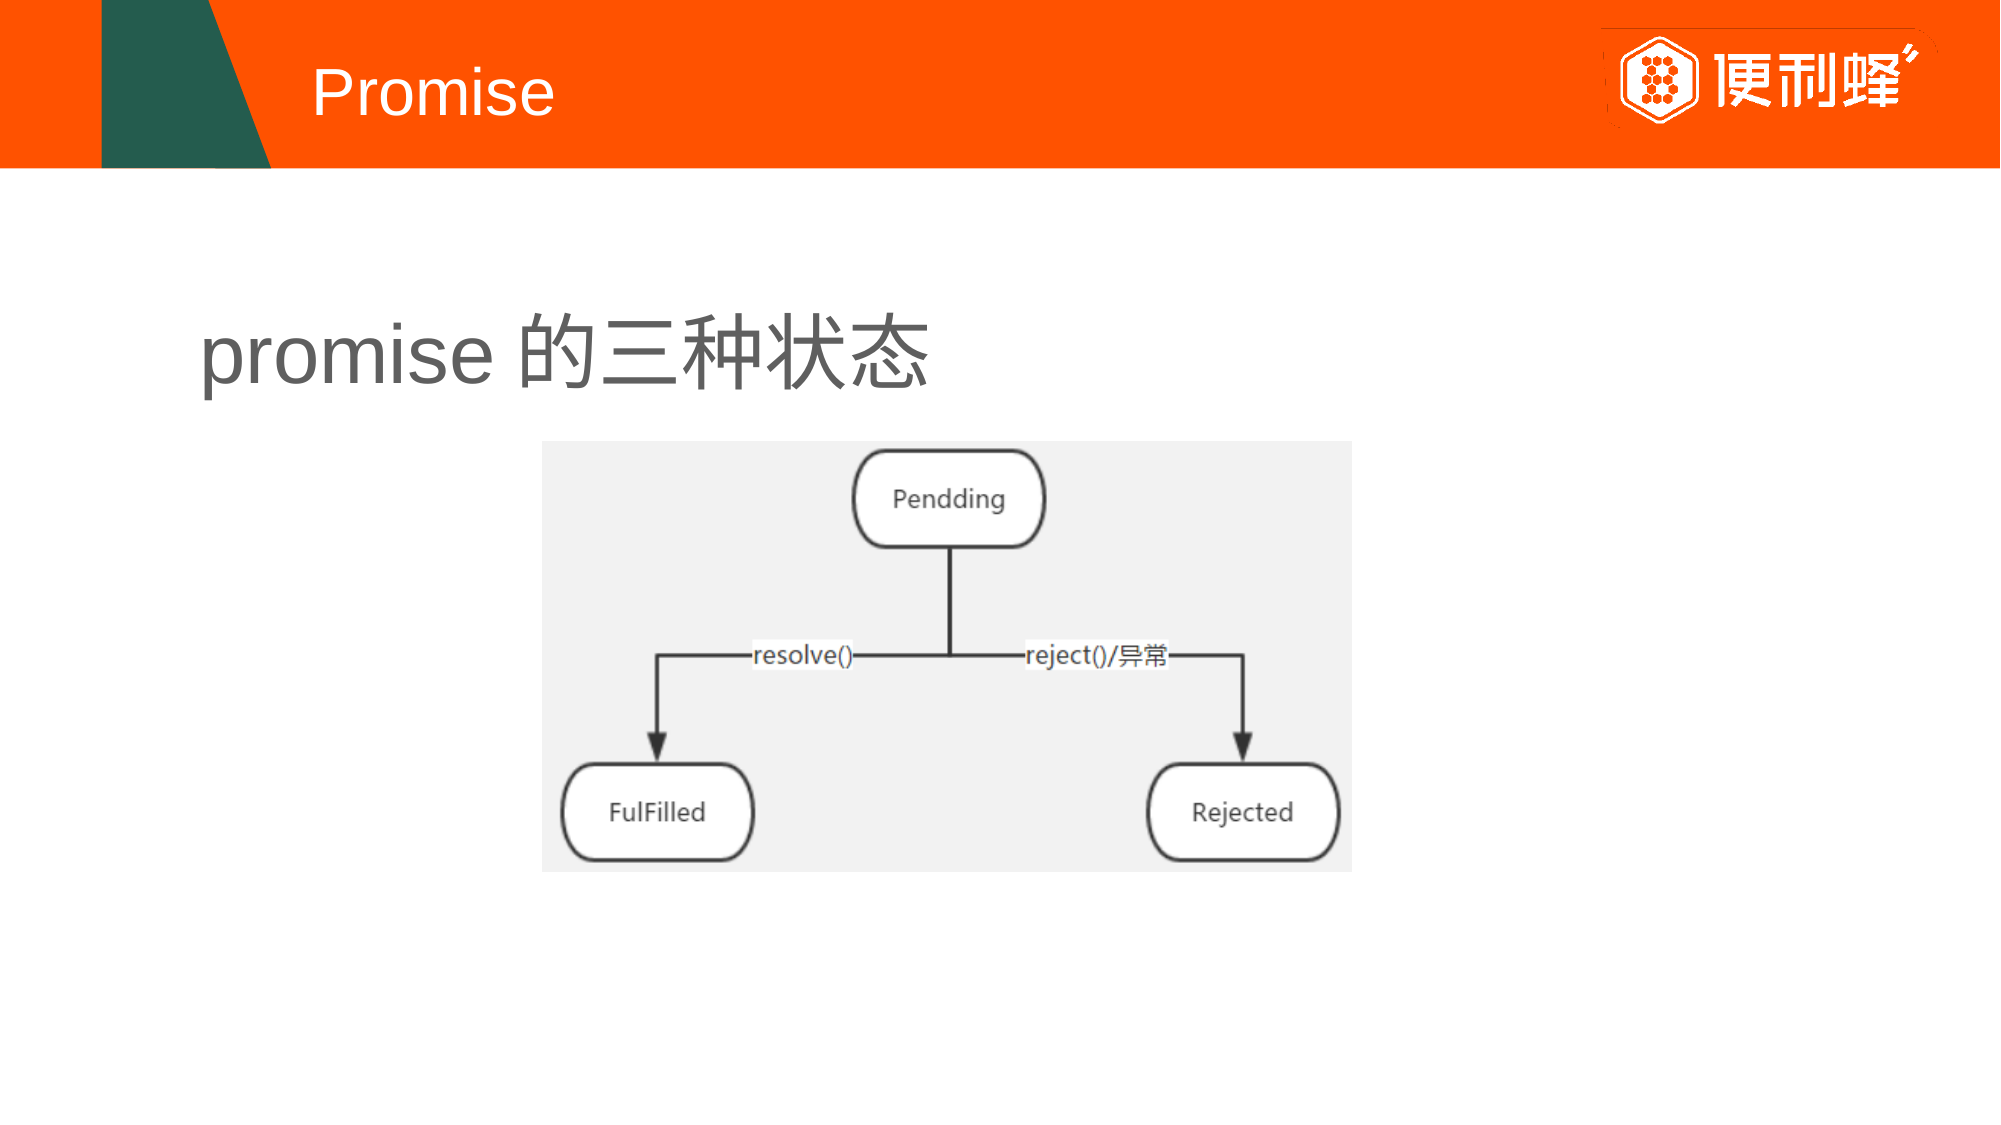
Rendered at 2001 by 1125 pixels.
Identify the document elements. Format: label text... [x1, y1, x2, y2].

picture [542, 441, 1352, 872]
text_box promise的三种状态 [184, 292, 1153, 408]
title Promise [296, 22, 2000, 138]
